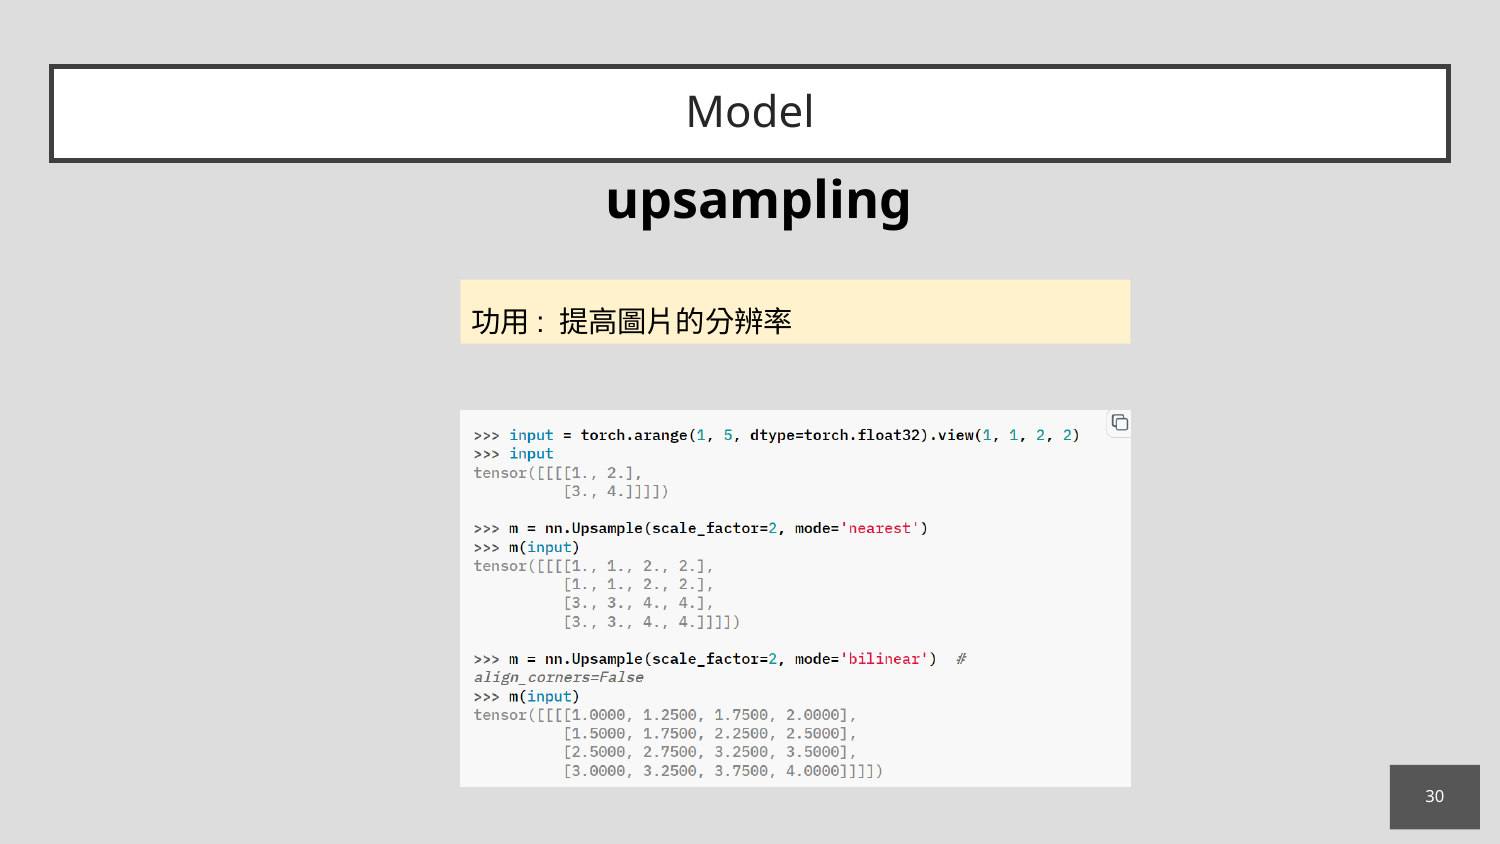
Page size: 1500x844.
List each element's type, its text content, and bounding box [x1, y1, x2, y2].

slide_number 30 [1389, 764, 1480, 830]
picture [460, 410, 1131, 787]
title Model [49, 64, 1451, 163]
list upsampling [415, 160, 1102, 280]
list 功用: 提高圖片的分辨率 [460, 279, 1131, 344]
